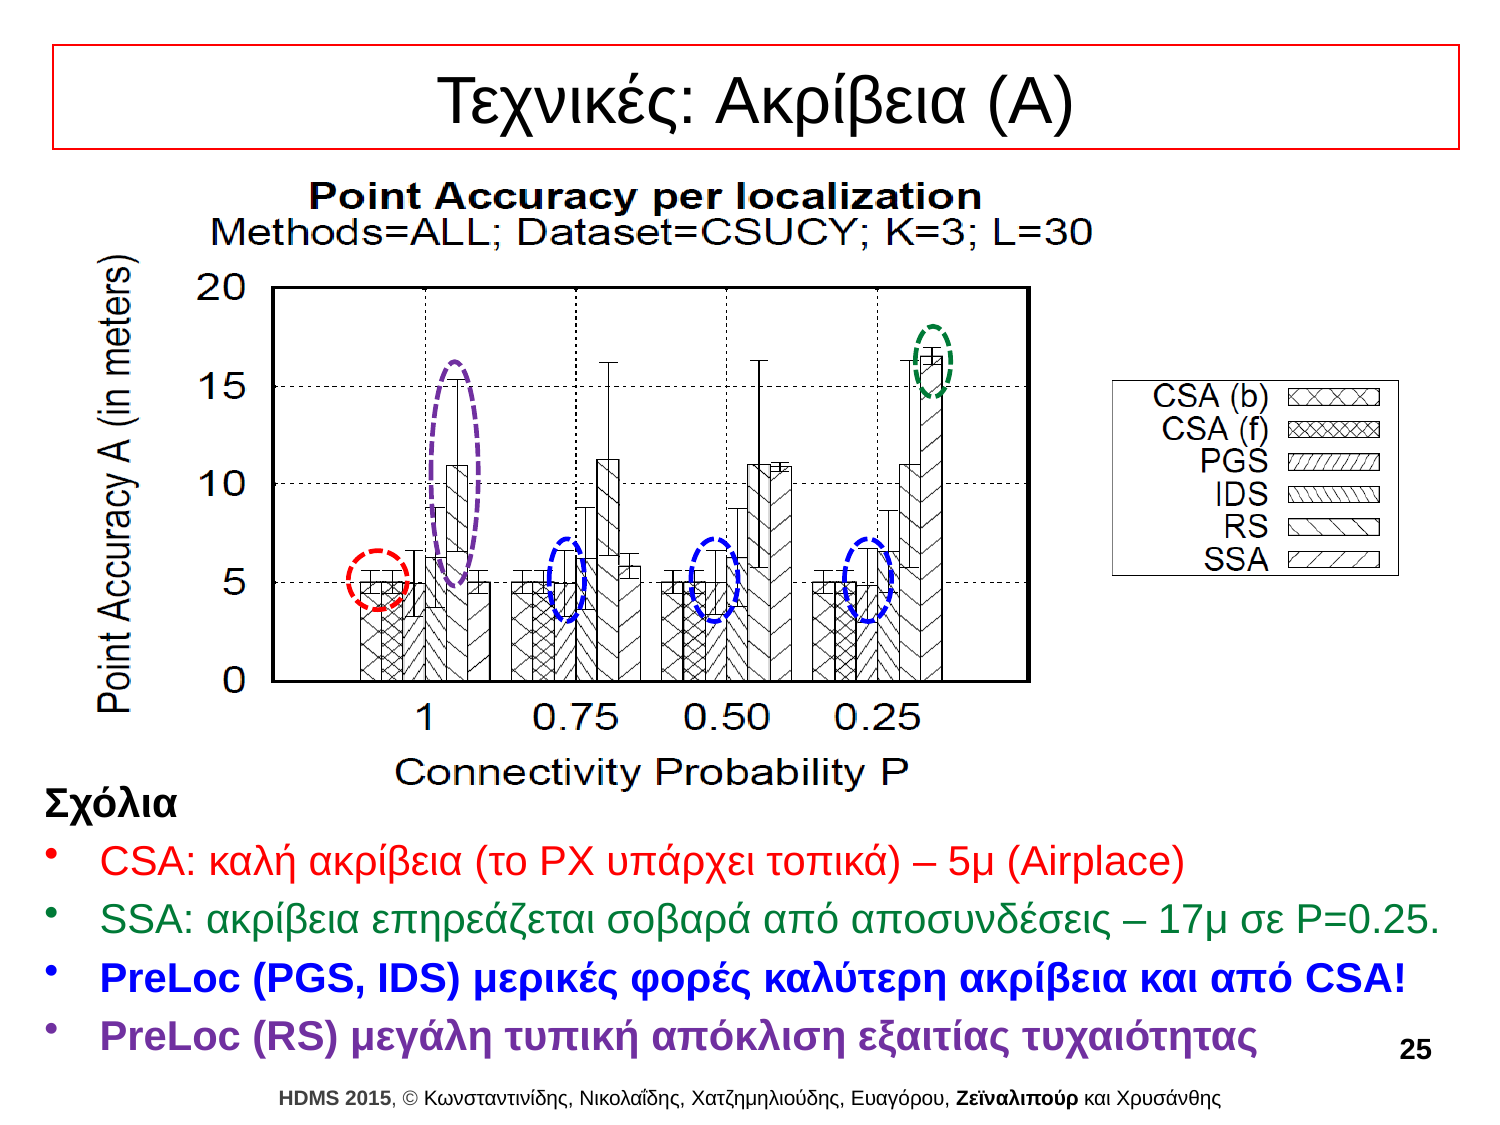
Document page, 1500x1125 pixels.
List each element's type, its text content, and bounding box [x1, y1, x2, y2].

text_box Σχόλια CSA: καλή ακρίβεια (το ΡΧ υπάρχει τοπικά) – 5μ (Airplace) SSA: ακρίβεια επηρεάζεται σοβαρά από αποσυνδέσεις – 17μ σε P=0.25. PreLoc (PGS, IDS) μερικές φορές καλύτερη ακρίβεια και από CSA! PreLoc (RS) μεγάλη τυπική απόκλιση εξαιτίας τυχαιότητας [29, 767, 1471, 1012]
picture [64, 172, 1406, 794]
title Τεχνικές: Ακρίβεια (A) [52, 44, 1460, 150]
